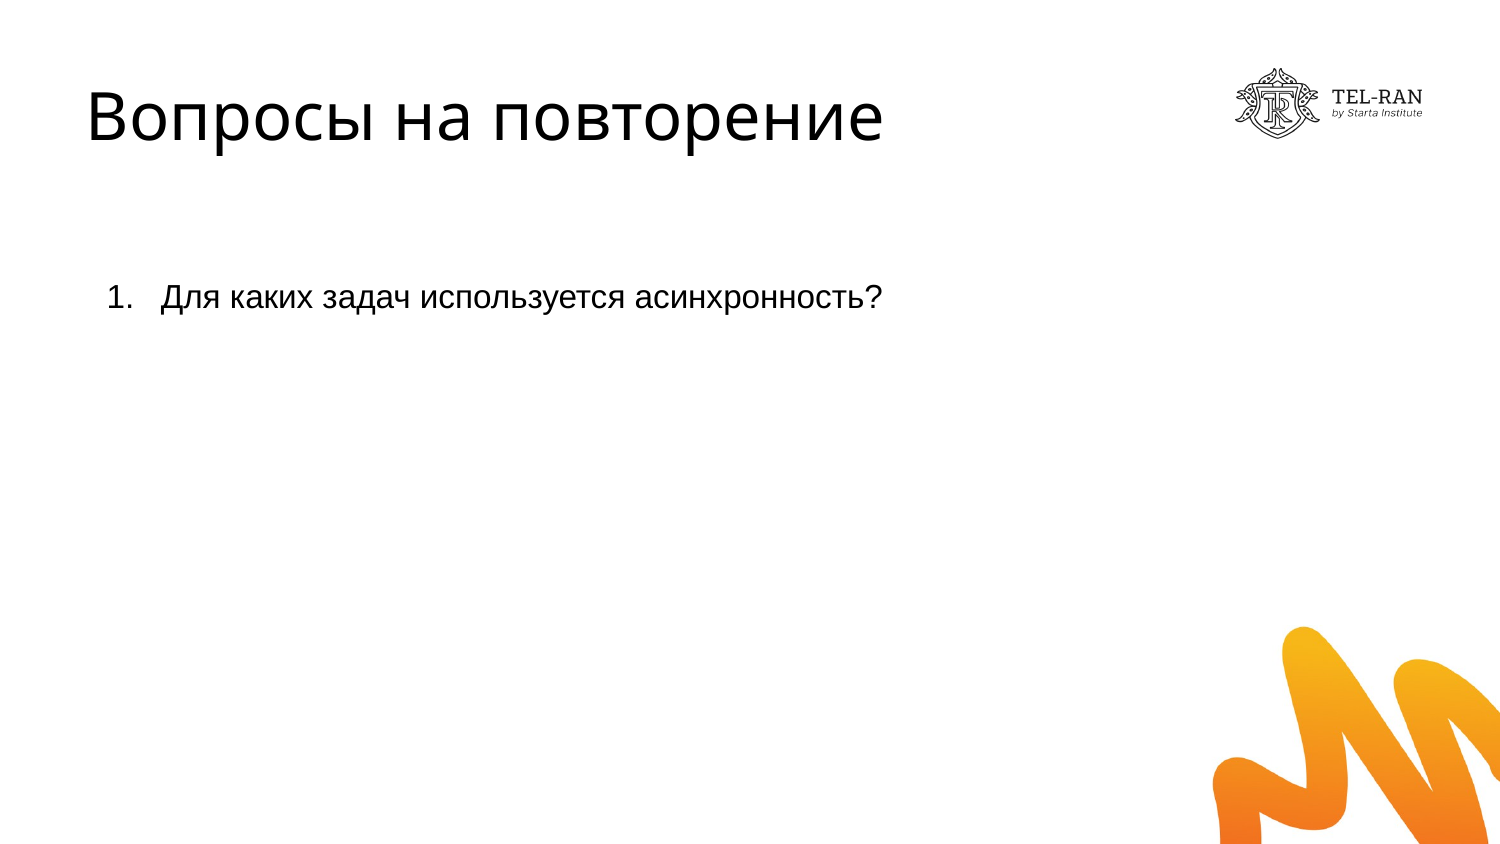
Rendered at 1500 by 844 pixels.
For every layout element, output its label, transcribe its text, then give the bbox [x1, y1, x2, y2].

picture [1211, 625, 1500, 844]
list Для каких задач используется асинхронность? [70, 253, 1469, 759]
title Вопросы на повторение [70, 59, 1237, 230]
picture [1237, 68, 1422, 139]
